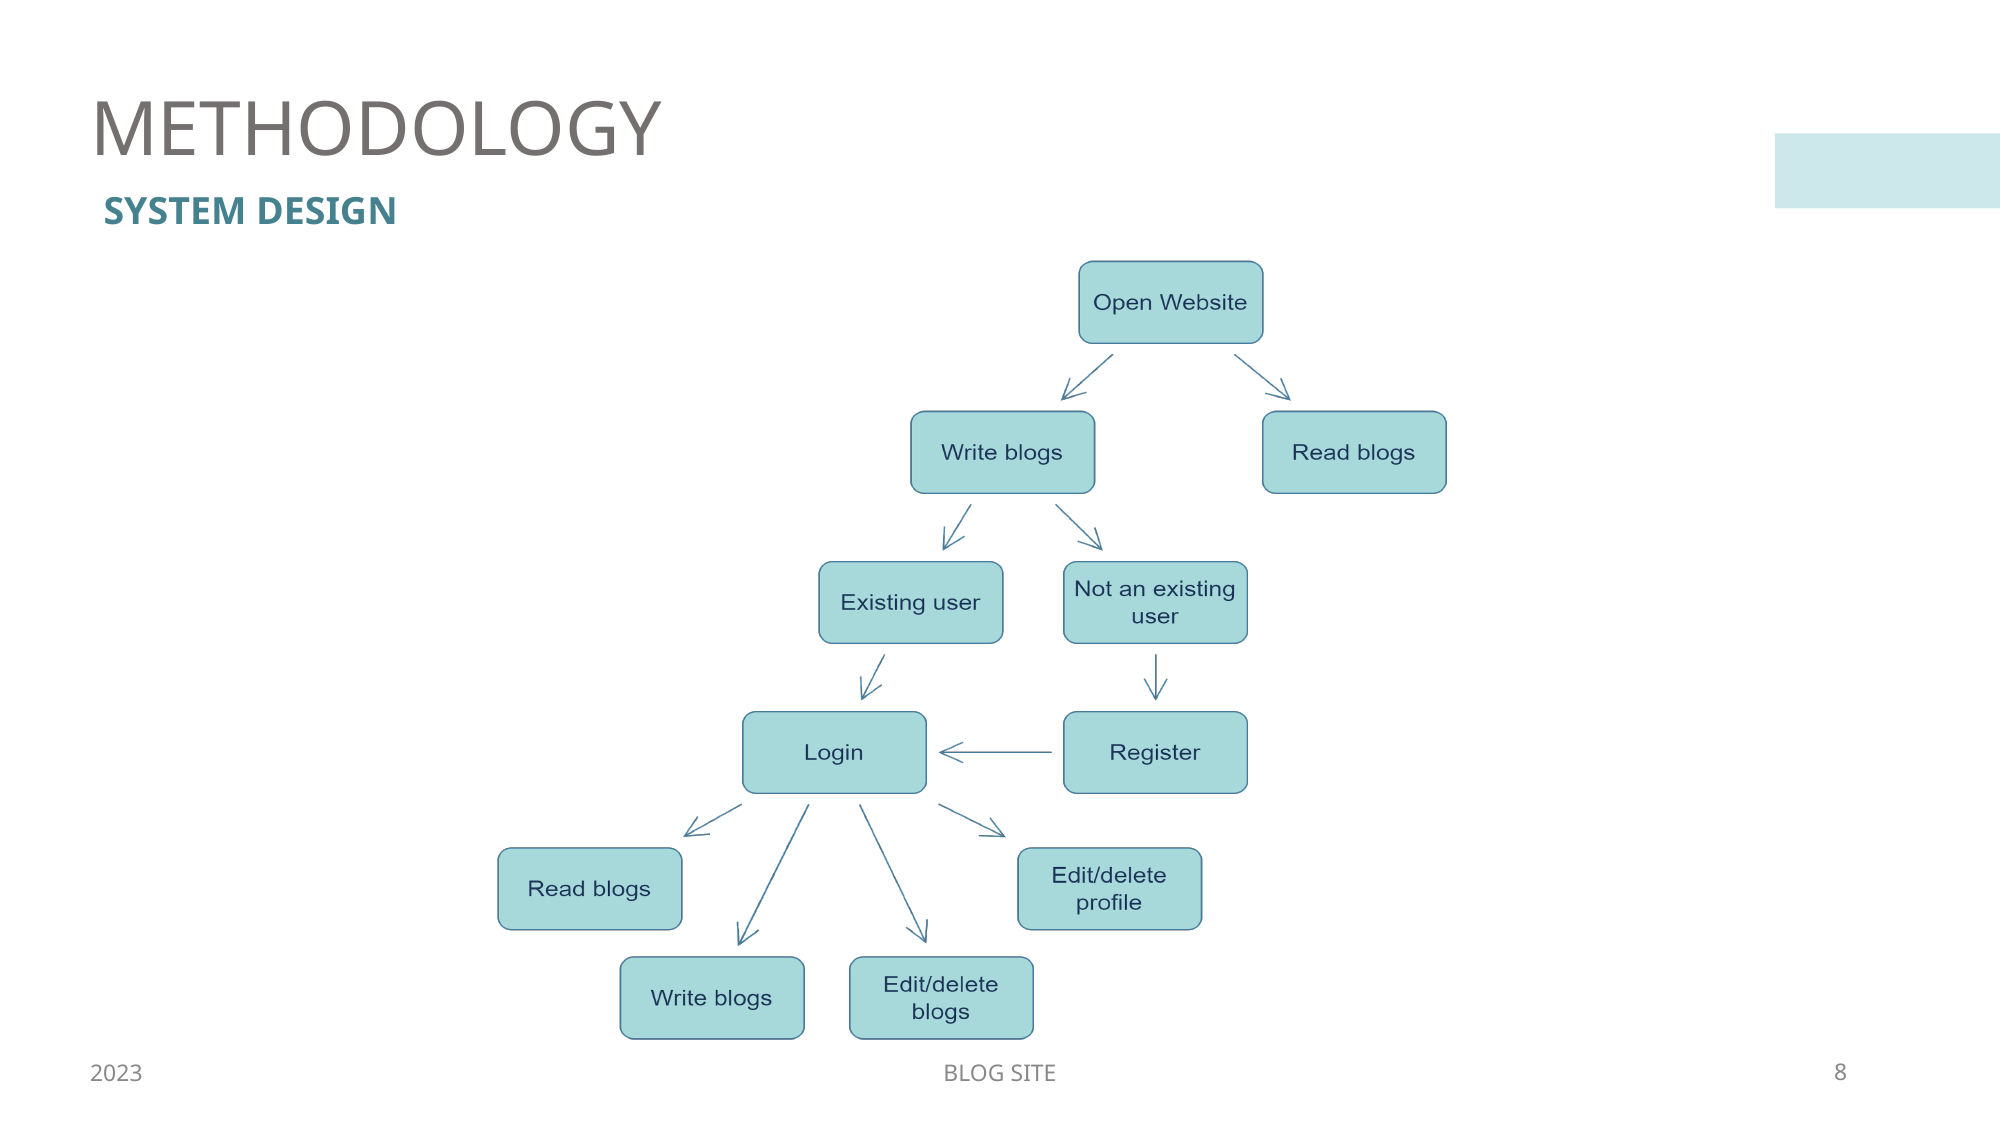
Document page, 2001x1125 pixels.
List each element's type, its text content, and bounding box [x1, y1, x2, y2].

picture [482, 247, 1462, 1053]
slide_number 2023 [75, 1042, 525, 1103]
text_box SYSTEM DESIGN [88, 179, 700, 240]
footer BLOG SITE [662, 1061, 1338, 1103]
slide_number ‹#› [1412, 1042, 1863, 1103]
title METHODOLOGY [75, 22, 1925, 240]
